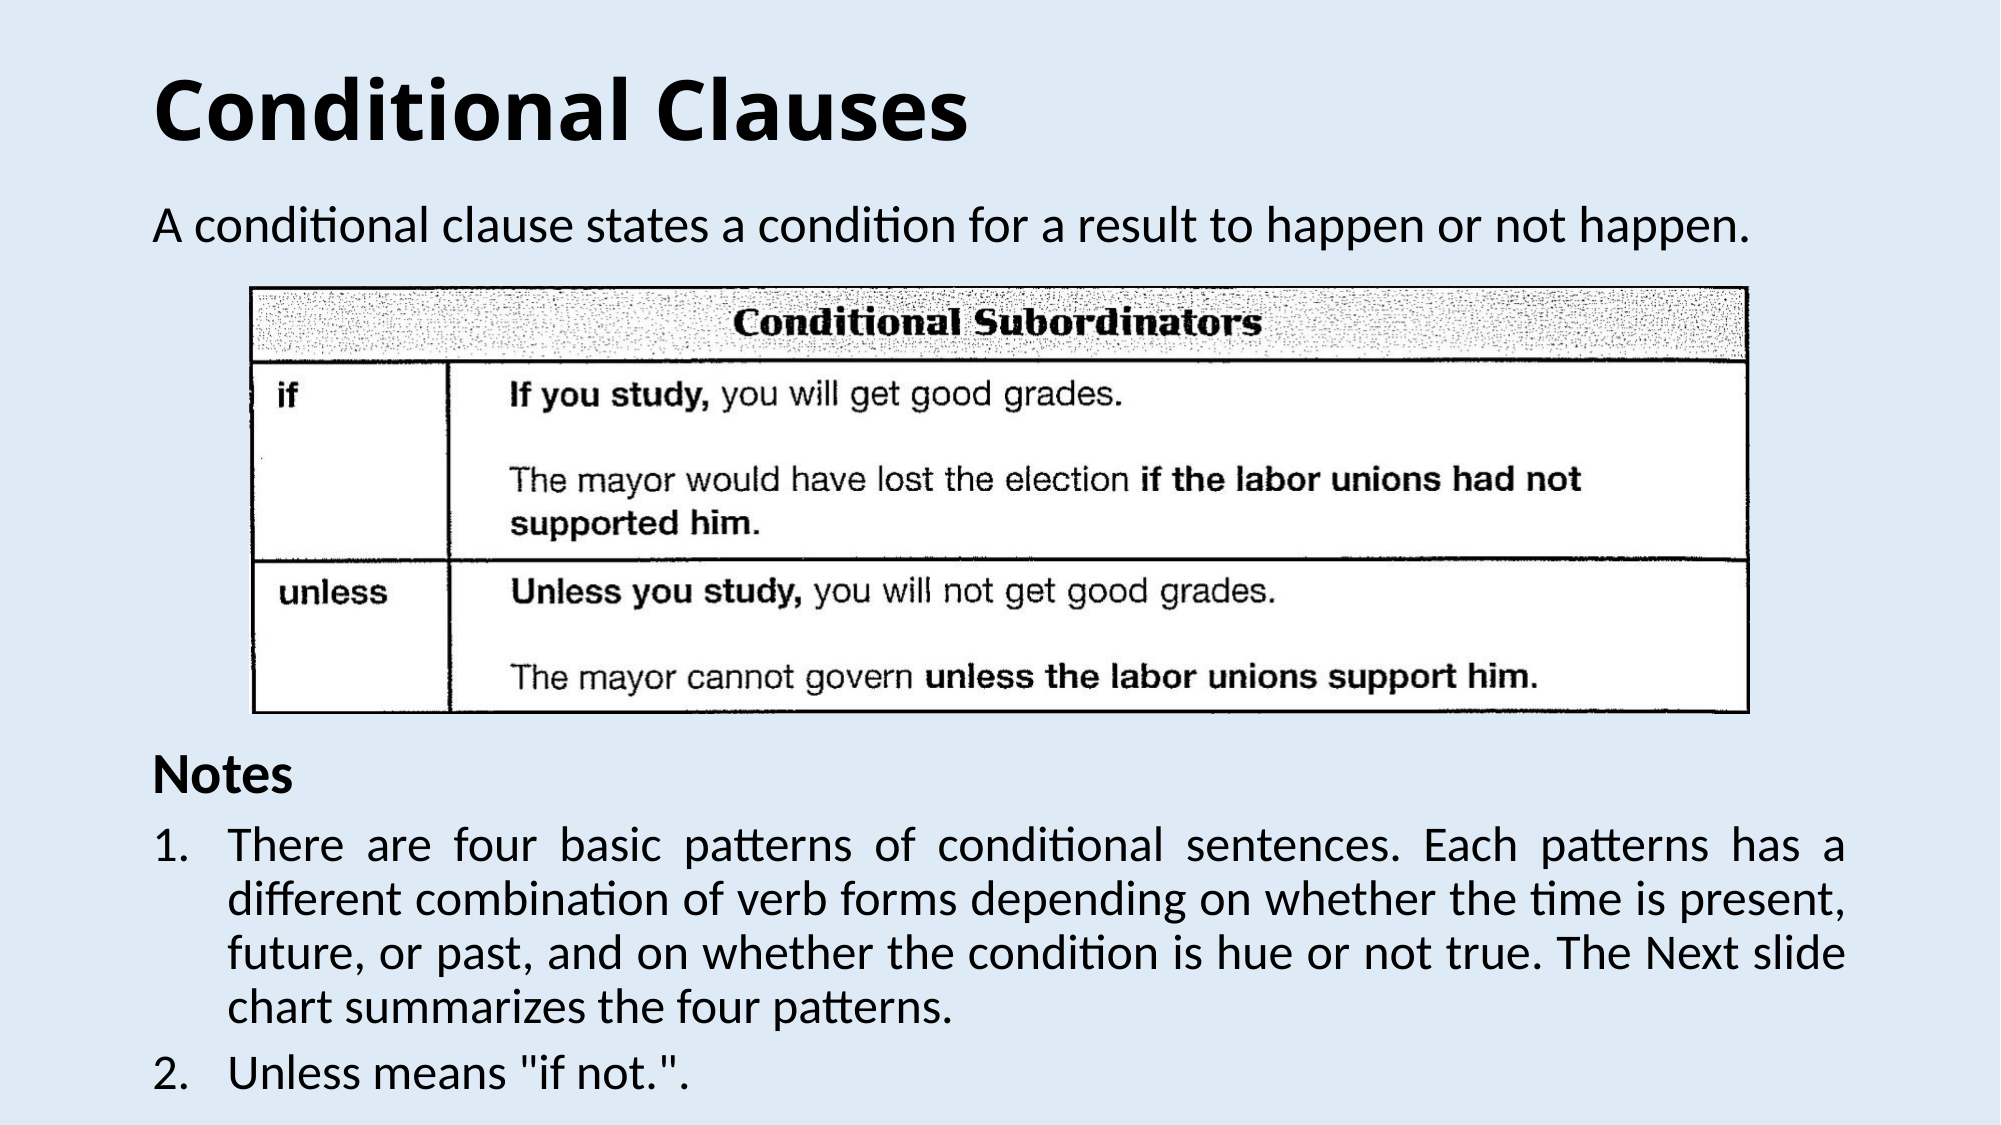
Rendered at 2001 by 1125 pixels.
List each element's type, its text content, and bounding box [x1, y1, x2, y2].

title Conditional Clauses [137, 55, 1863, 172]
list A conditional clause states a condition for a result to happen or not happen. [137, 189, 1863, 519]
picture [249, 286, 1750, 714]
text_box Notes There are four basic patterns of conditional sentences. Each patterns has a different combination of verb forms depending on whether the time is present, future, or past, and on whether the condition is hue or not true. The Next slide chart summarizes the four patterns. Unless means "if not.". [137, 735, 1863, 1125]
